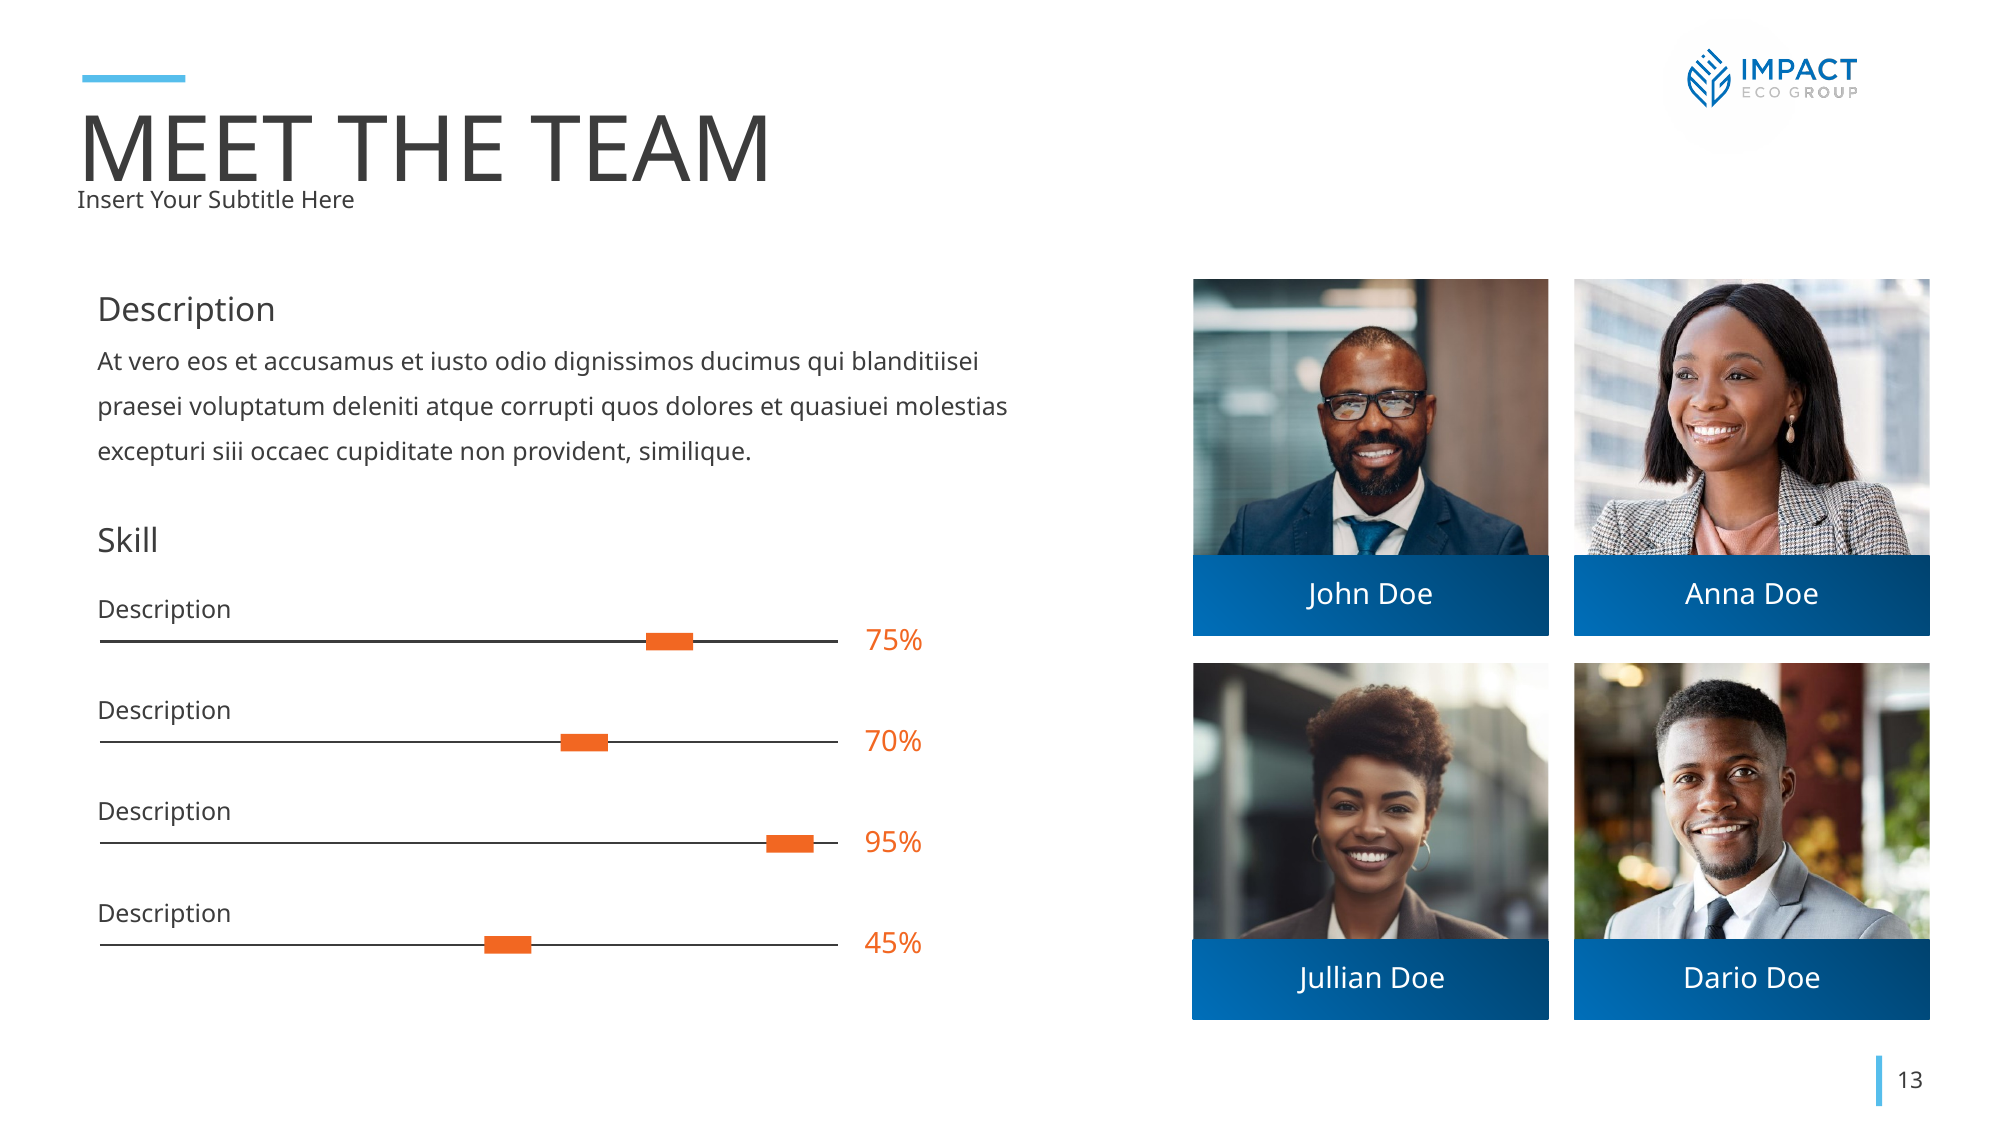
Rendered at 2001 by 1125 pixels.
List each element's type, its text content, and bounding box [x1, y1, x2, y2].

text_box 75% [850, 618, 948, 665]
text_box [560, 733, 609, 741]
text_box 70% [849, 718, 947, 765]
picture [1193, 279, 1549, 636]
text_box Skill [82, 516, 956, 568]
picture [1574, 663, 1930, 1020]
text_box [645, 632, 694, 641]
text_box [483, 946, 533, 955]
subtitle Insert Your Subtitle Here [62, 179, 1563, 221]
text_box 95% [849, 819, 947, 866]
text_box At vero eos et accusamus et iusto odio dignissimos ducimus qui blanditiisei praesei voluptatum deleniti atque corrupti quos dolores et quasiuei molestias excepturi siii occaec cupiditate non provident, similique. [82, 323, 1045, 473]
text_box Description [82, 690, 449, 733]
text_box Description [82, 589, 449, 631]
picture [1640, 0, 1857, 182]
text_box 45% [849, 920, 947, 967]
picture [1193, 663, 1549, 1020]
text_box [765, 834, 815, 842]
picture [1574, 279, 1930, 636]
text_box Description [82, 791, 449, 834]
text_box [645, 642, 694, 651]
text_box [765, 844, 815, 854]
text_box Description [82, 893, 449, 935]
slide_number 13 [1882, 1050, 1954, 1111]
text_box Description [82, 285, 956, 337]
text_box [483, 935, 533, 944]
title MEET THE TEAM [62, 82, 1563, 179]
text_box [560, 743, 609, 752]
